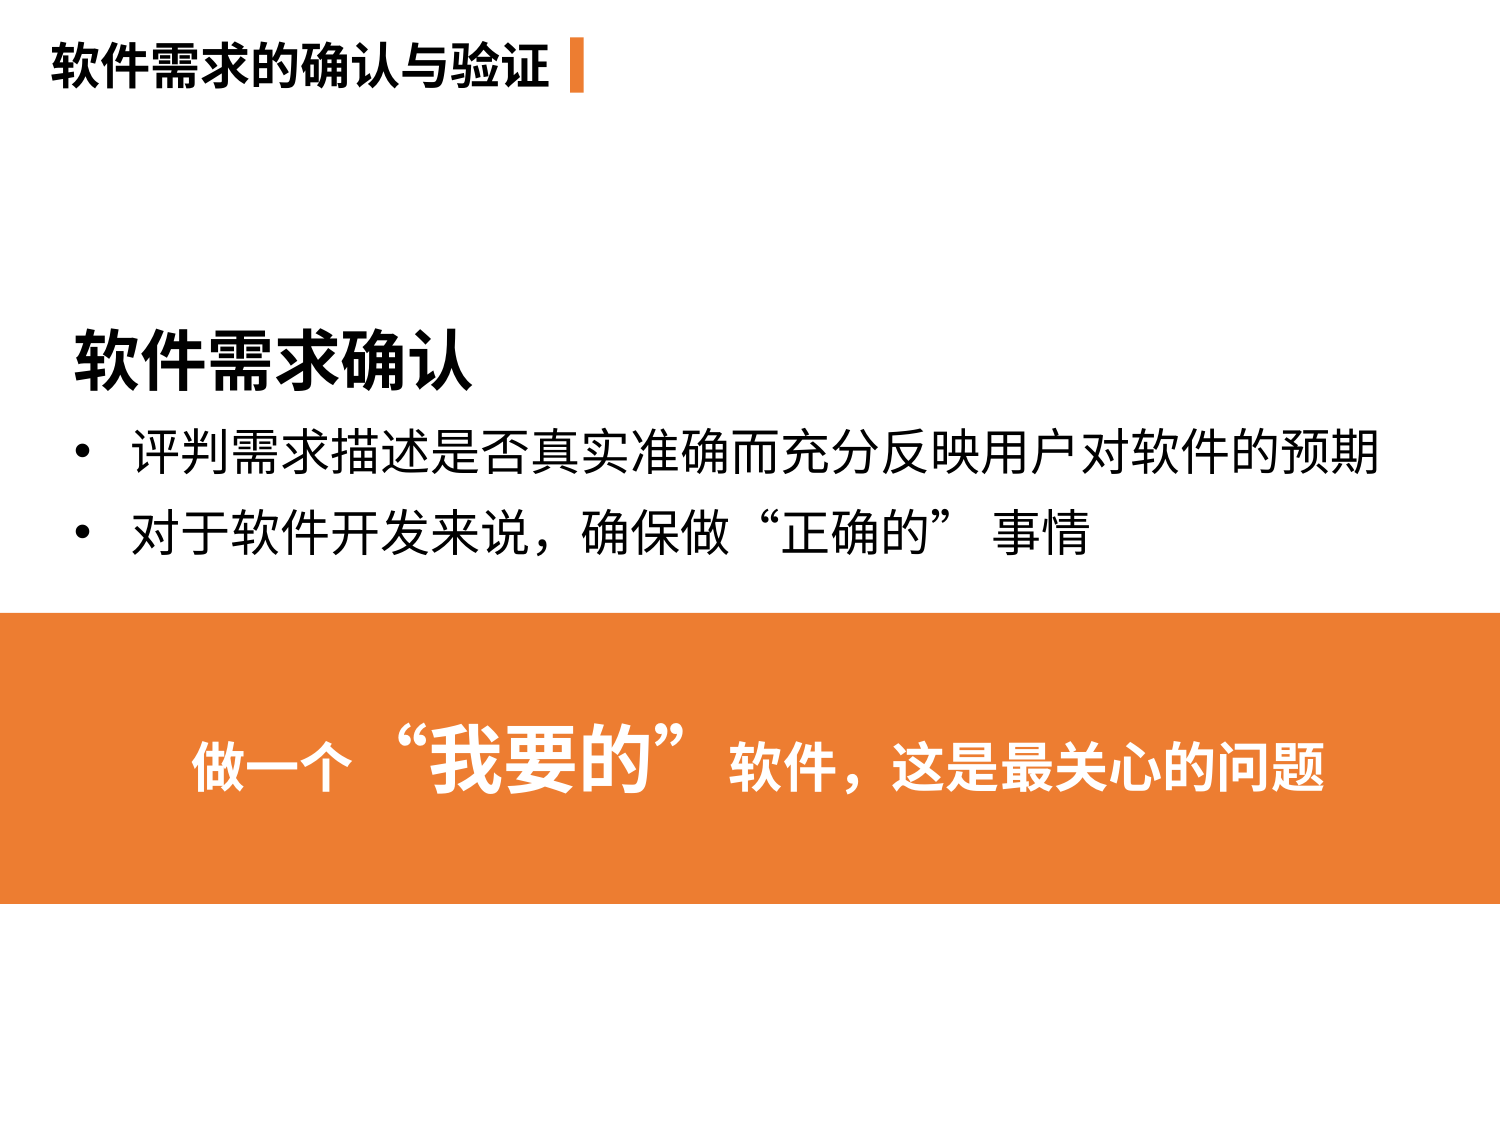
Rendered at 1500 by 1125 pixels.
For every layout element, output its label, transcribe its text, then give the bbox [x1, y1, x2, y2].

text_box 做一个“我要的”软件，这是最关心的问题 [176, 705, 1341, 811]
text_box 软件需求的确认与验证 [23, 27, 577, 103]
text_box [0, 612, 1500, 905]
text_box [569, 36, 585, 94]
text_box 软件需求确认 评判需求描述是否真实准确而充分反映用户对软件的预期 对于软件开发来说，确保做“正确的” 事情 [59, 291, 1469, 569]
